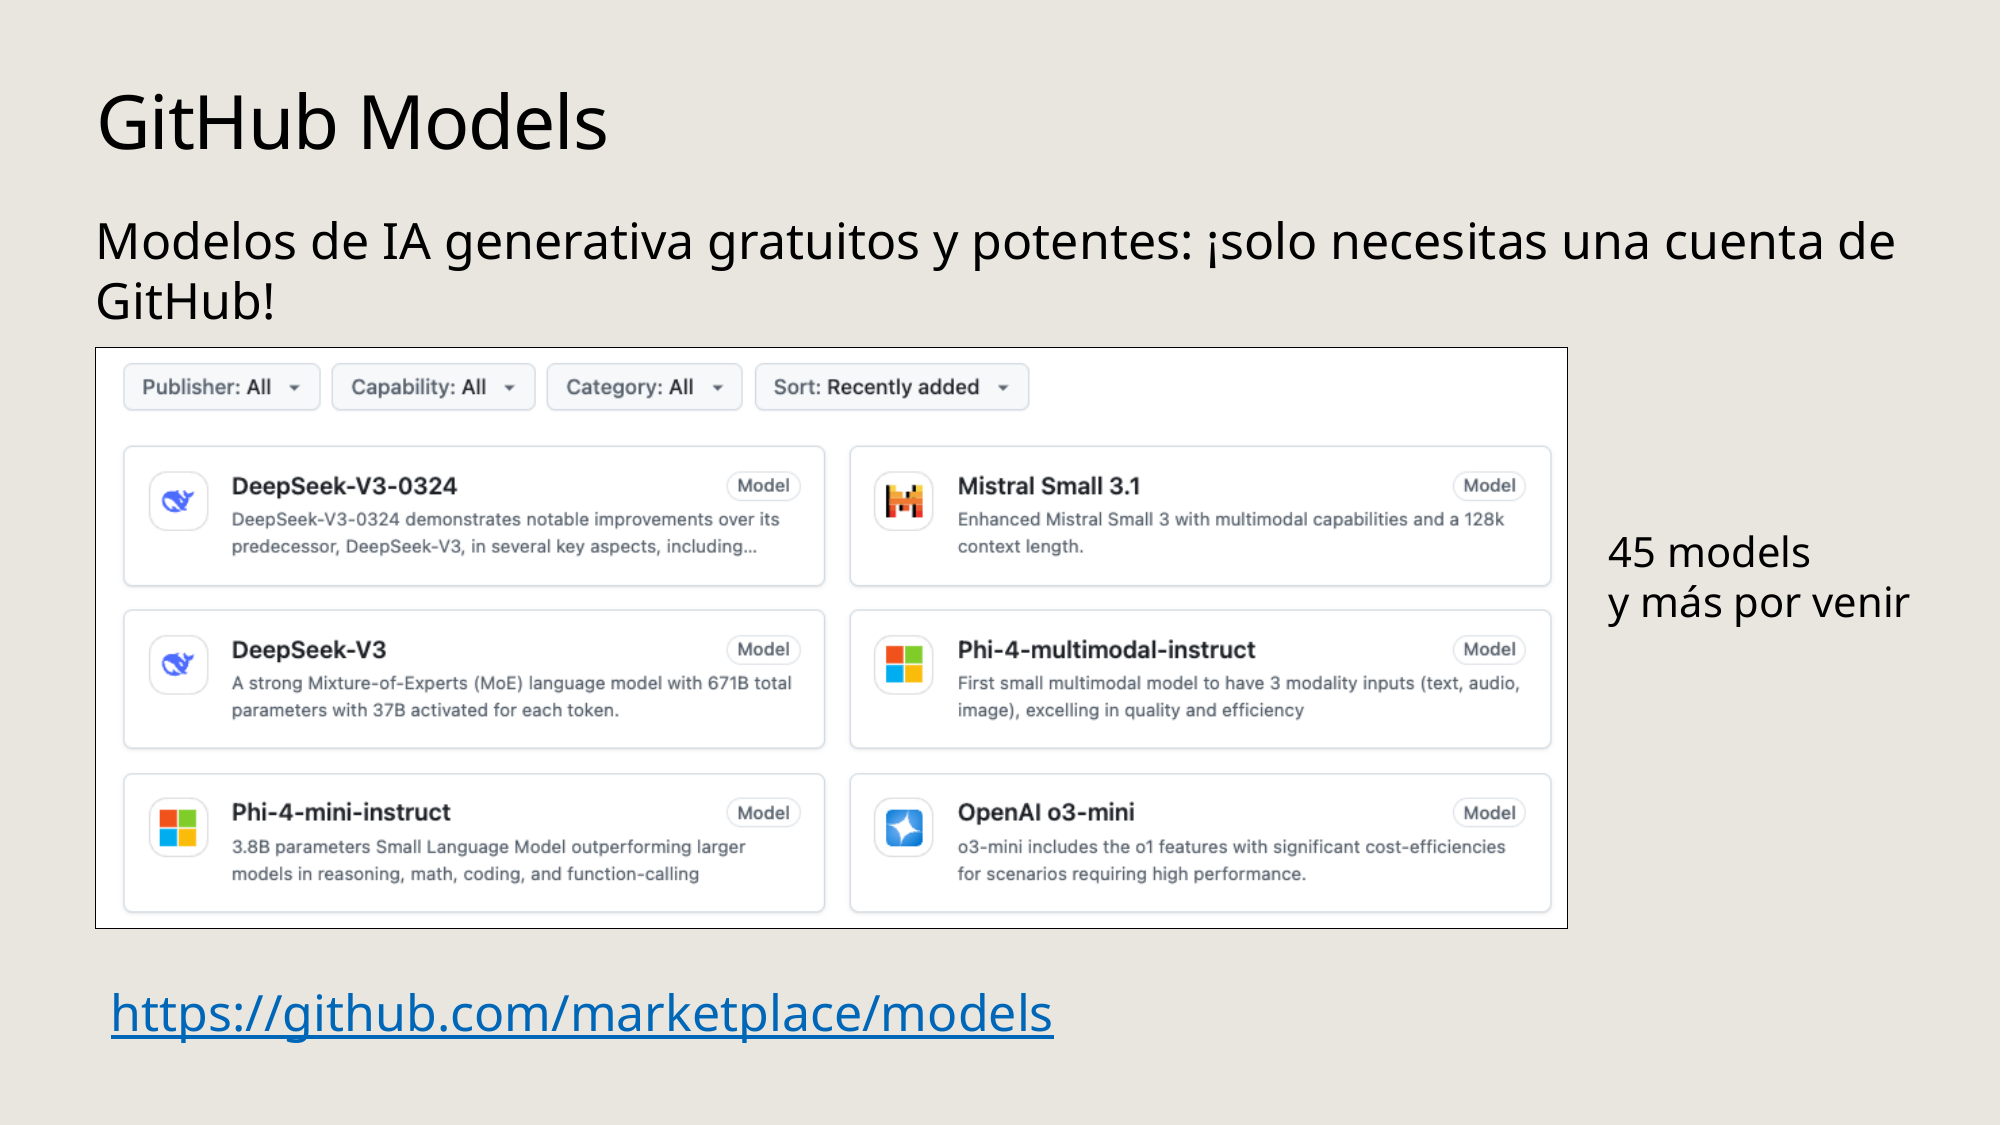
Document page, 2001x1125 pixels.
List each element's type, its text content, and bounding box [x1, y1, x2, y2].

title GitHub Models [96, 75, 1904, 166]
picture [95, 347, 1568, 929]
list Modelos de IA generativa gratuitos y potentes: ¡solo necesitas una cuenta de GitHub! [95, 209, 1926, 331]
text_box 45 models y más por venir [1608, 525, 1912, 626]
text_box https://github.com/marketplace/models [95, 974, 1214, 1058]
